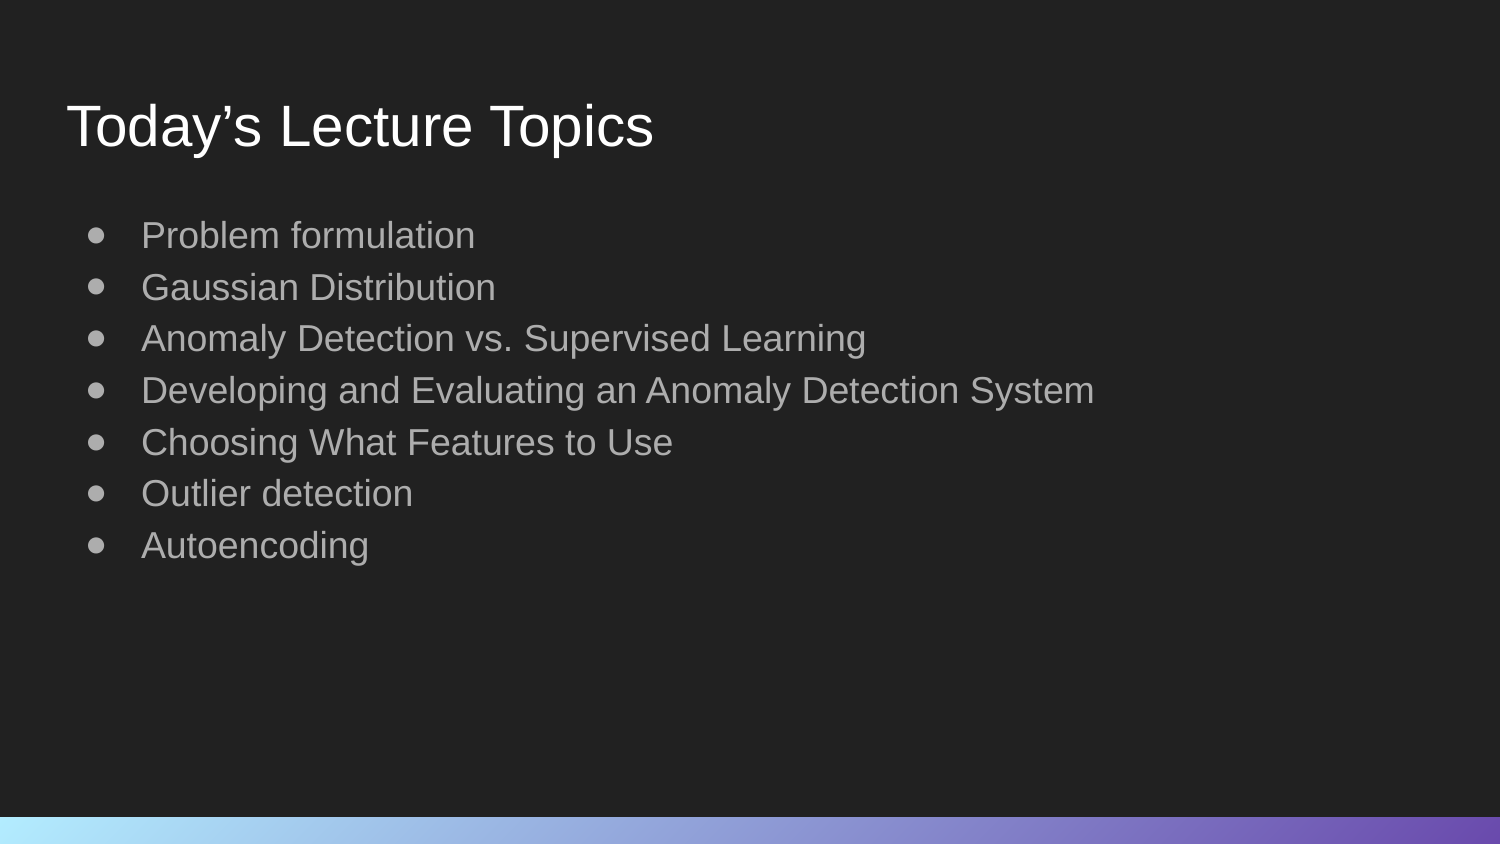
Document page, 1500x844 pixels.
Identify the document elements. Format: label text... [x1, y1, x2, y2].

title Today’s Lecture Topics [51, 72, 1449, 167]
list Problem formulation Gaussian Distribution Anomaly Detection vs. Supervised Learning Developing and Evaluating an Anomaly Detection System Choosing What Features to Use Outlier detection Autoencoding [51, 189, 1449, 750]
